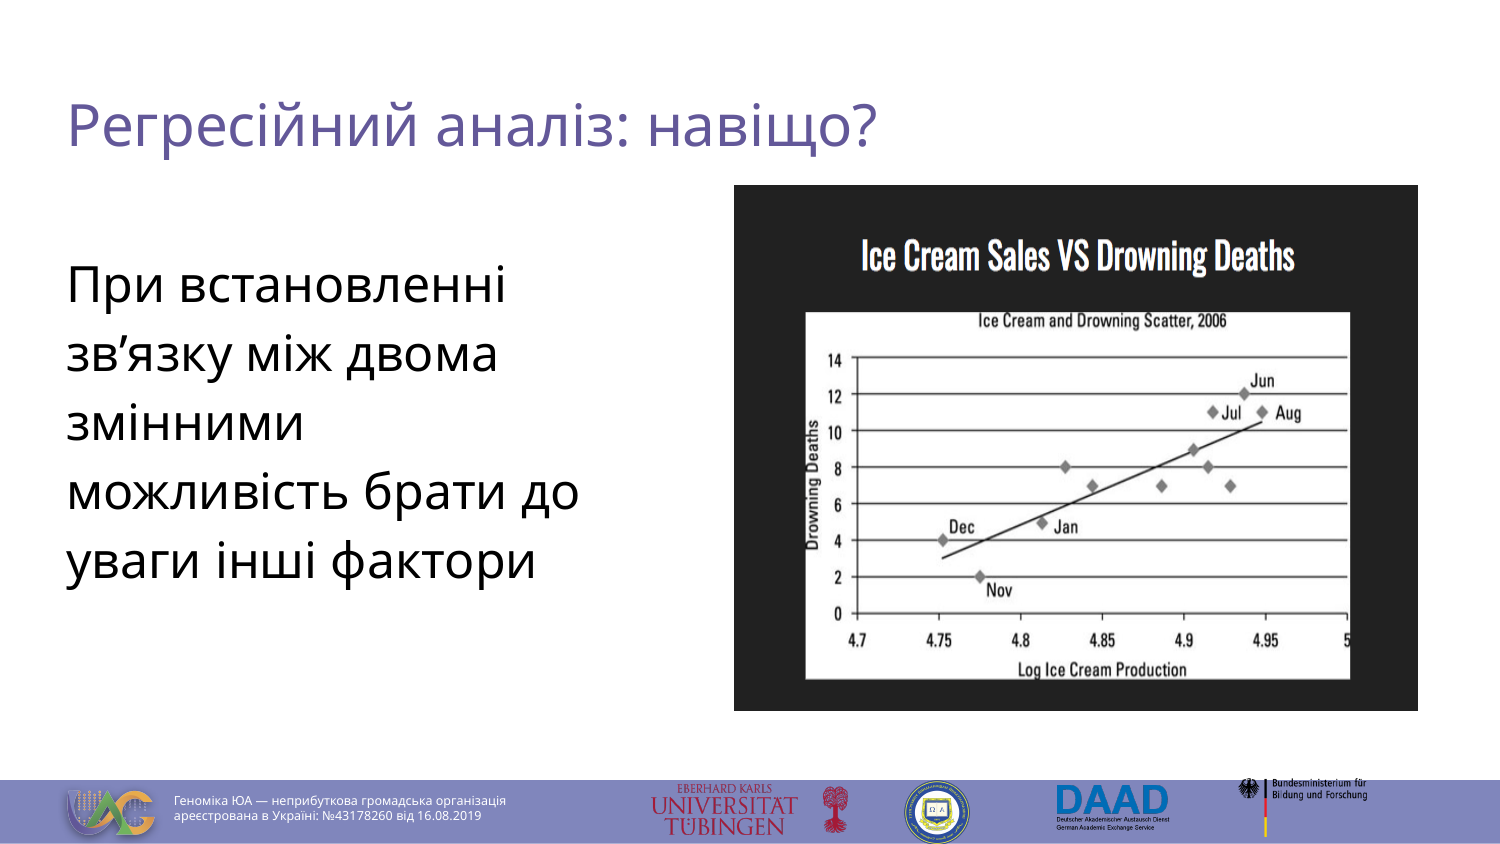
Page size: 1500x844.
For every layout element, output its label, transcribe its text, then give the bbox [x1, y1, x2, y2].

picture [1052, 780, 1173, 840]
picture [734, 185, 1419, 712]
picture [651, 784, 848, 835]
picture [904, 780, 970, 844]
list При встановленні зв’язку між двома змінними можливість брати до уваги інші фактори [51, 228, 604, 711]
picture [51, 780, 171, 839]
title Регресійний аналіз: навіщо? [51, 72, 1449, 167]
picture [1238, 778, 1367, 837]
